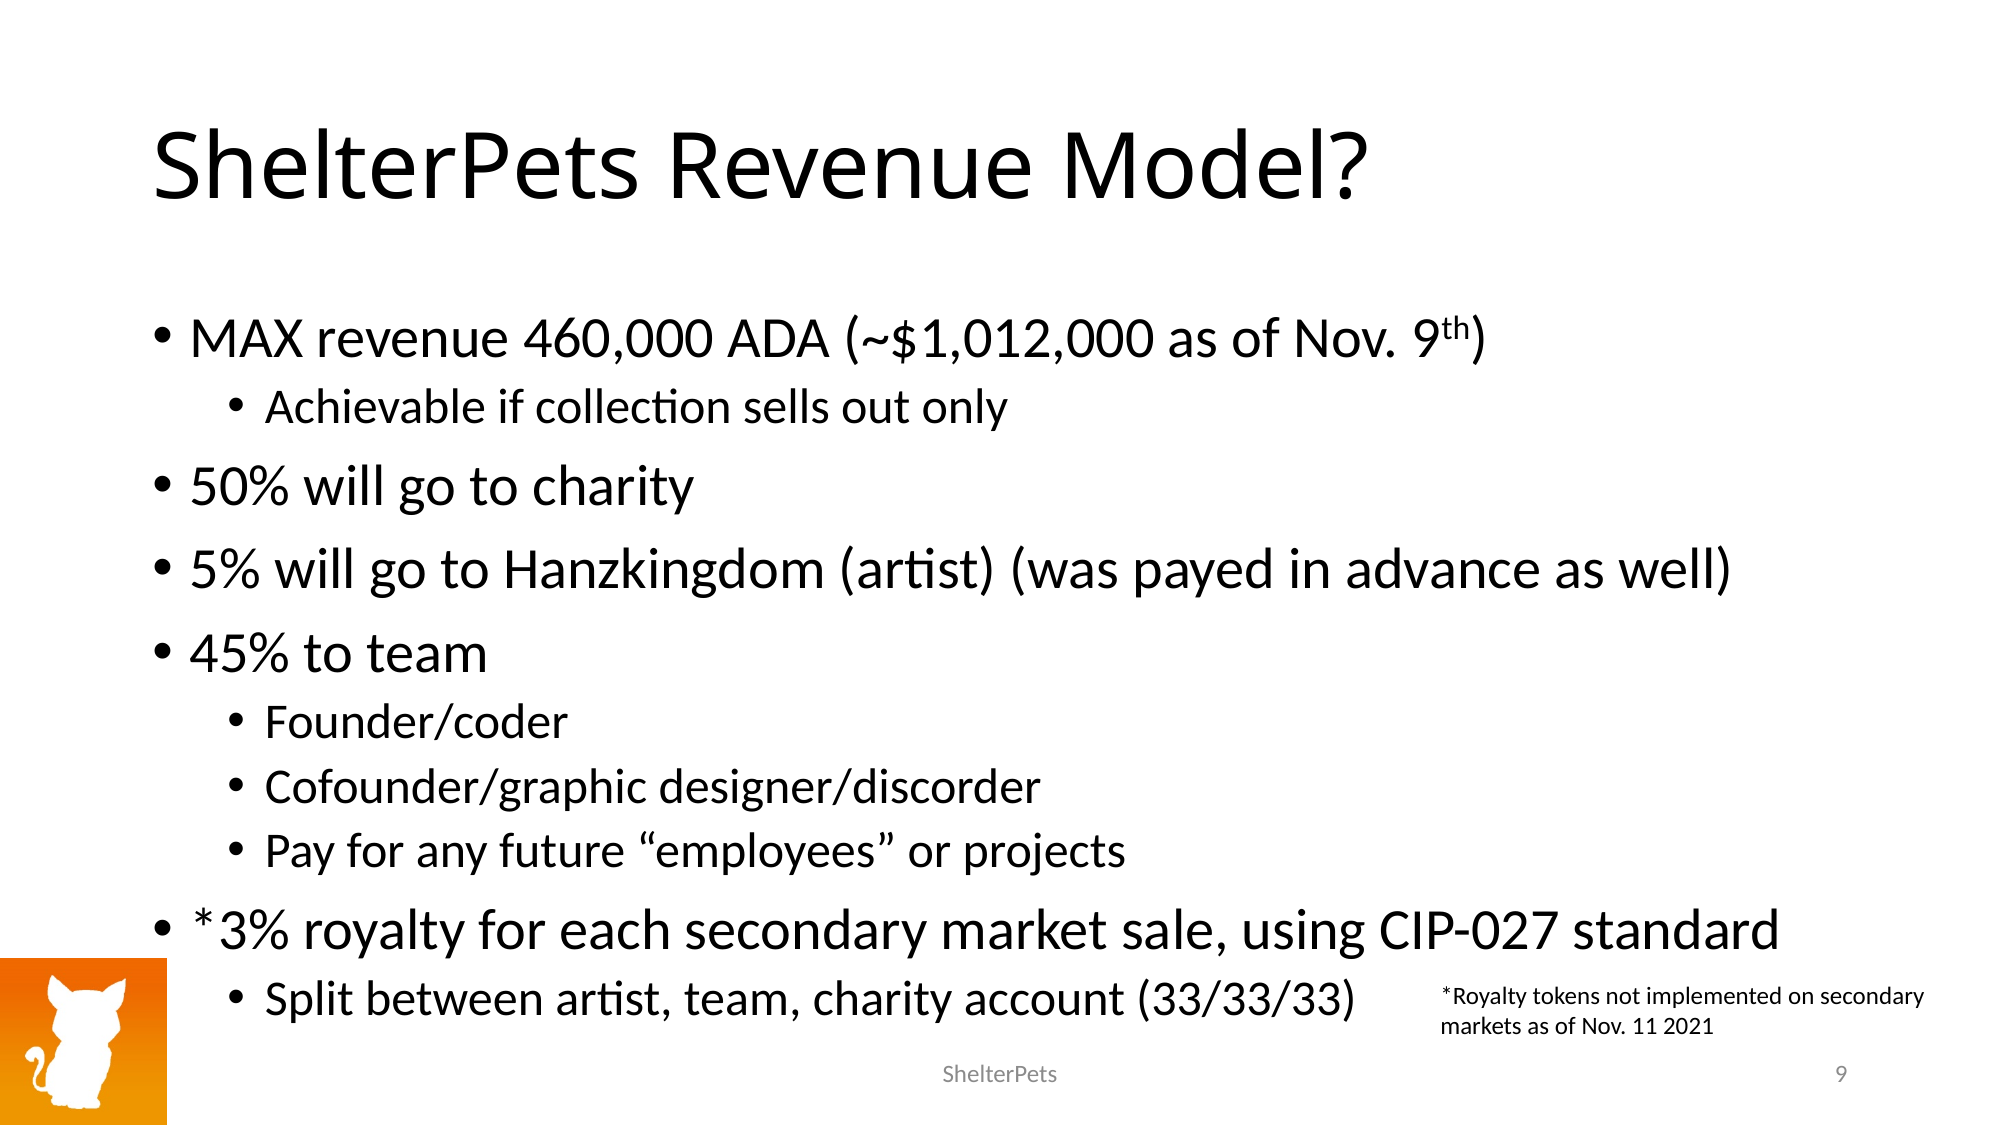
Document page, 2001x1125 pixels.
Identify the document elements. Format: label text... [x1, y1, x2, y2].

text_box *Royalty tokens not implemented on secondary markets as of Nov. 11 2021 [1425, 972, 2000, 1047]
slide_number 9 [1412, 1042, 1863, 1103]
list MAX revenue 460,000 ADA (~$1,012,000 as of Nov. 9th) Achievable if collection sells out only 50% will go to charity 5% will go to Hanzkingdom (artist) (was payed in advance as well) 45% to team Founder/coder Cofounder/graphic designer/discorder Pay for any future “employees” or projects *3% royalty for each secondary market sale, using CIP-027 standard Split between artist, team, charity account (33/33/33) [137, 299, 1922, 1070]
picture [0, 958, 167, 1125]
footer ShelterPets [662, 1042, 1338, 1103]
title ShelterPets Revenue Model? [137, 59, 1863, 278]
